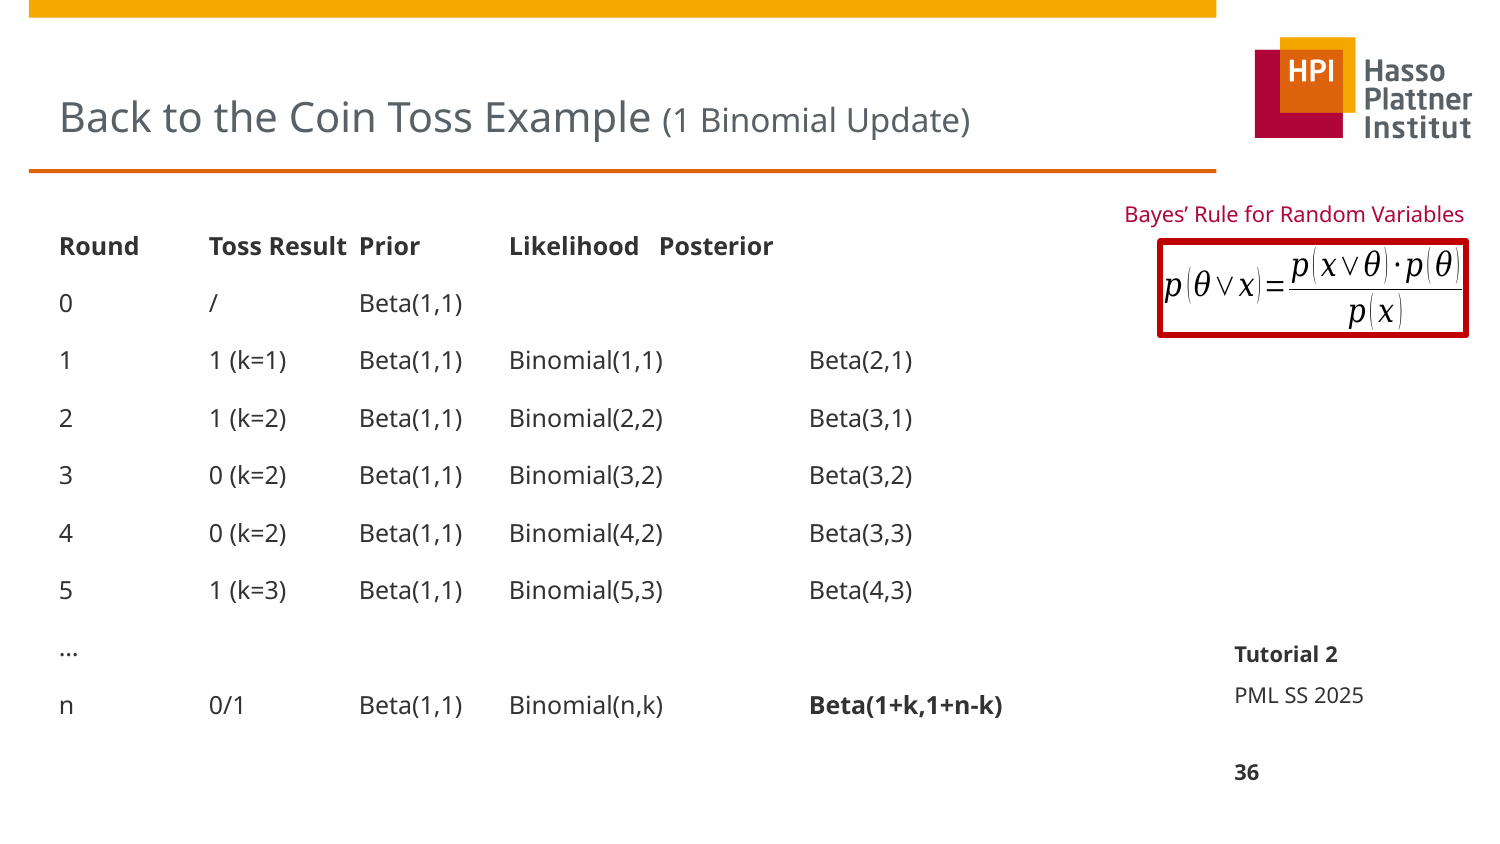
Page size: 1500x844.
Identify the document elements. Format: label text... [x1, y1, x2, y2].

text_box Bayes’ Rule for Random Variables [1126, 189, 1464, 237]
slide_number 36 [1216, 758, 1471, 788]
title Back to the Coin Toss Example (1 Binomial Update) [58, 17, 1187, 170]
slide_number PML SS 2025 [1216, 681, 1471, 758]
footer Tutorial 2 [1216, 584, 1471, 670]
picture [1252, 33, 1477, 142]
